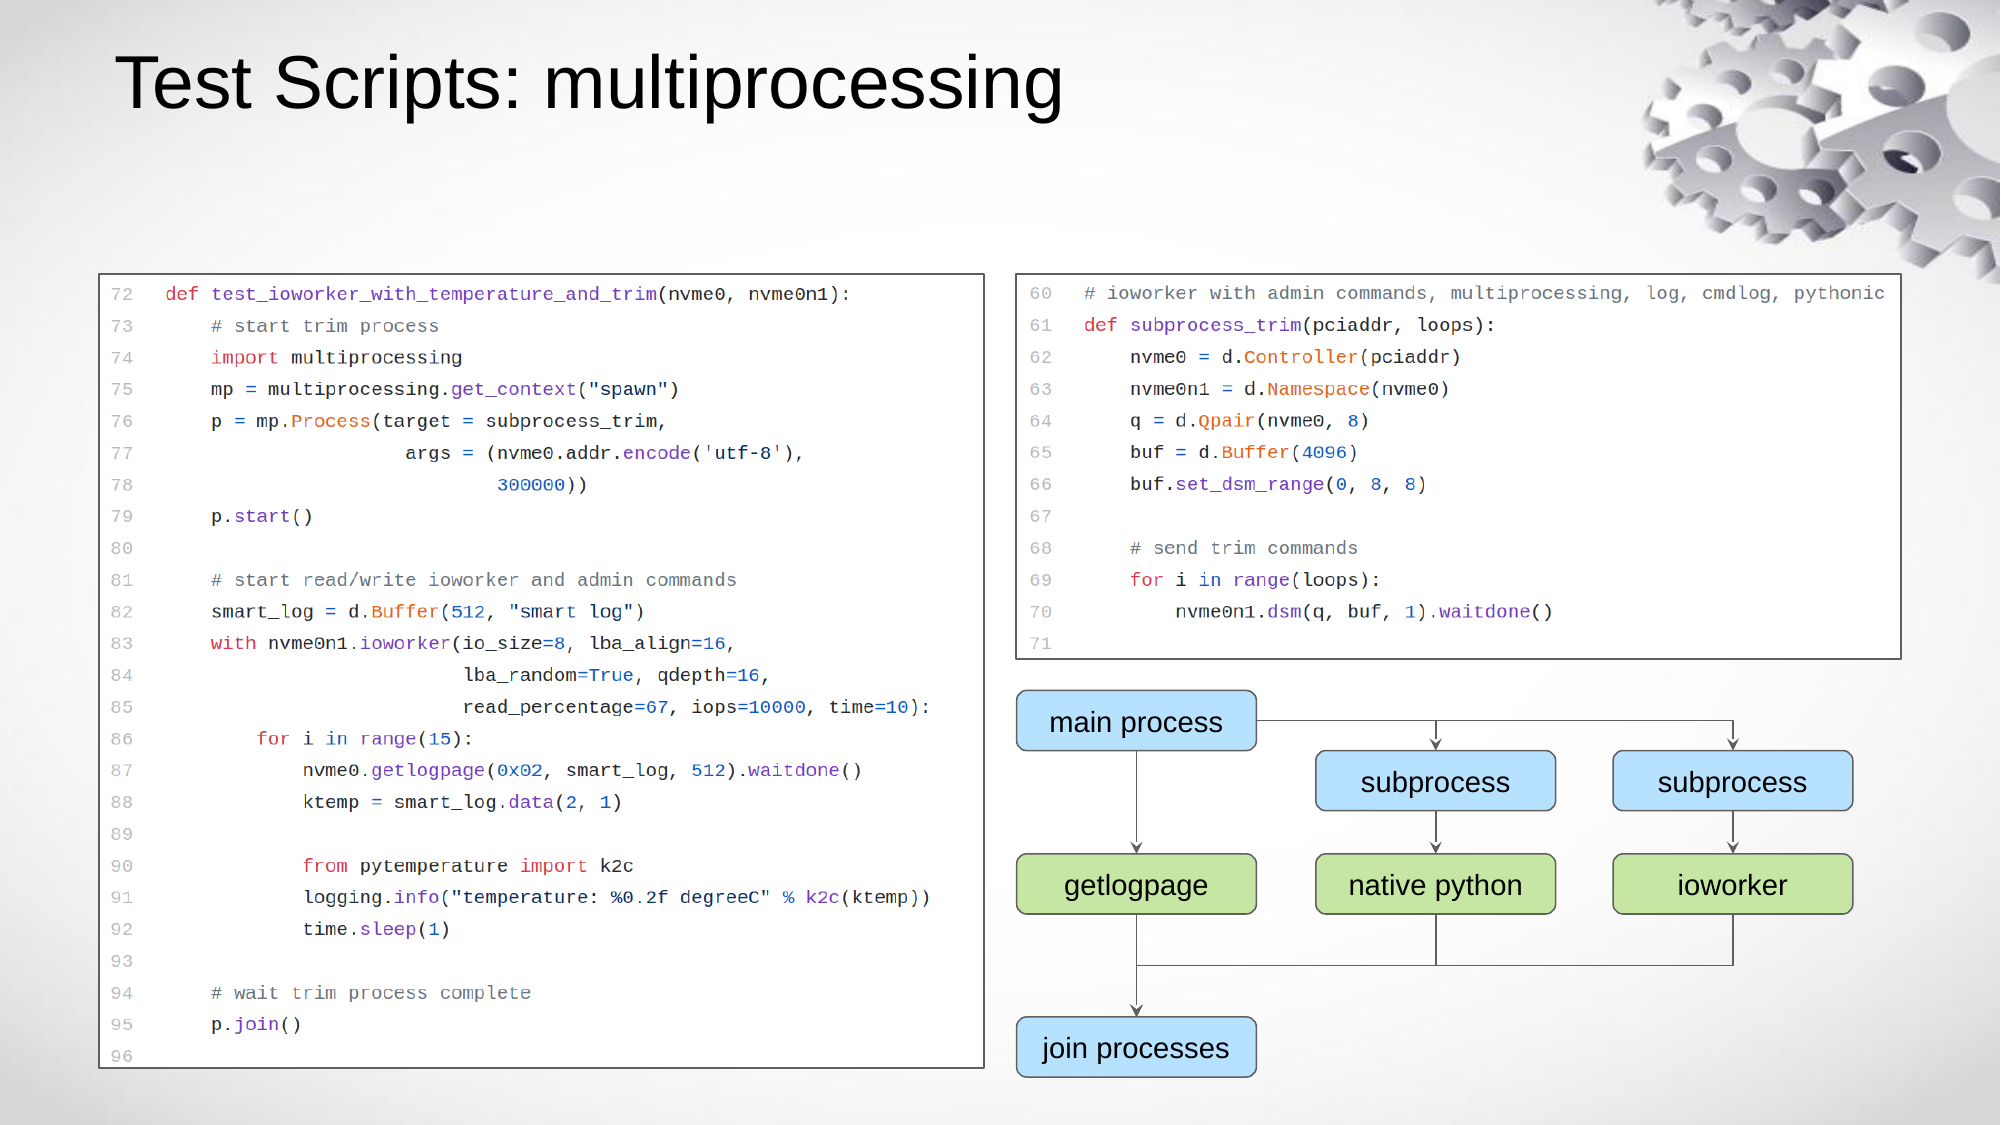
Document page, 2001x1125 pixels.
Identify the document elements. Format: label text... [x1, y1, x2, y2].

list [1016, 275, 1901, 658]
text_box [1016, 690, 1854, 1078]
title Test Scripts: multiprocessing [99, 31, 1900, 127]
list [99, 275, 984, 1068]
picture [0, 0, 2000, 1125]
